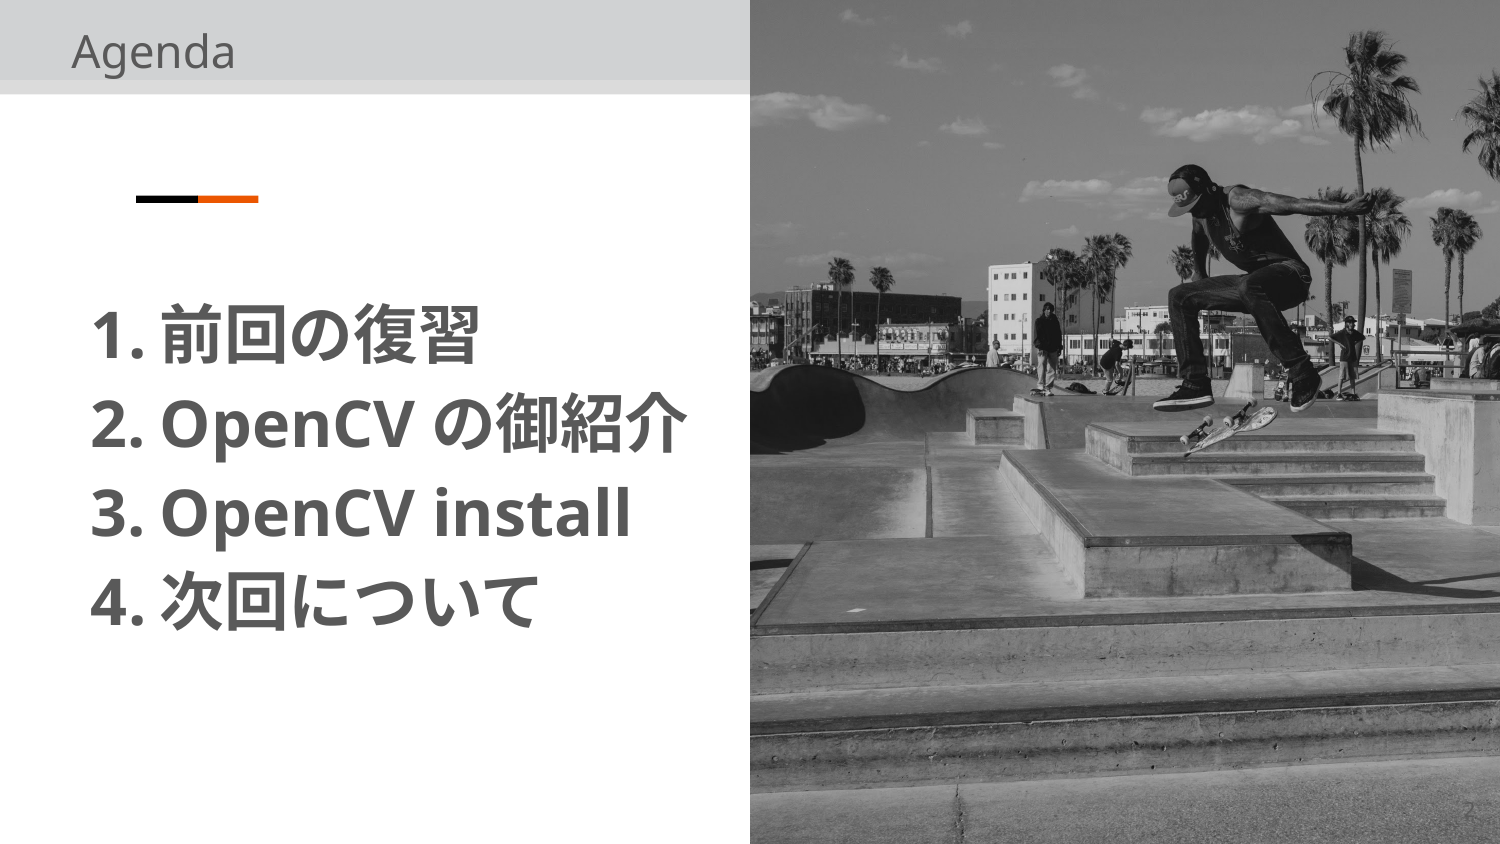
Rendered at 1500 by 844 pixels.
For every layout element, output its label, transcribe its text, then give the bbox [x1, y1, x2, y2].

text_box Agenda [0, 0, 747, 95]
picture [749, 0, 1500, 844]
text_box 前回の復習 OpenCVの御紹介 OpenCV install 次回について [70, 267, 735, 678]
